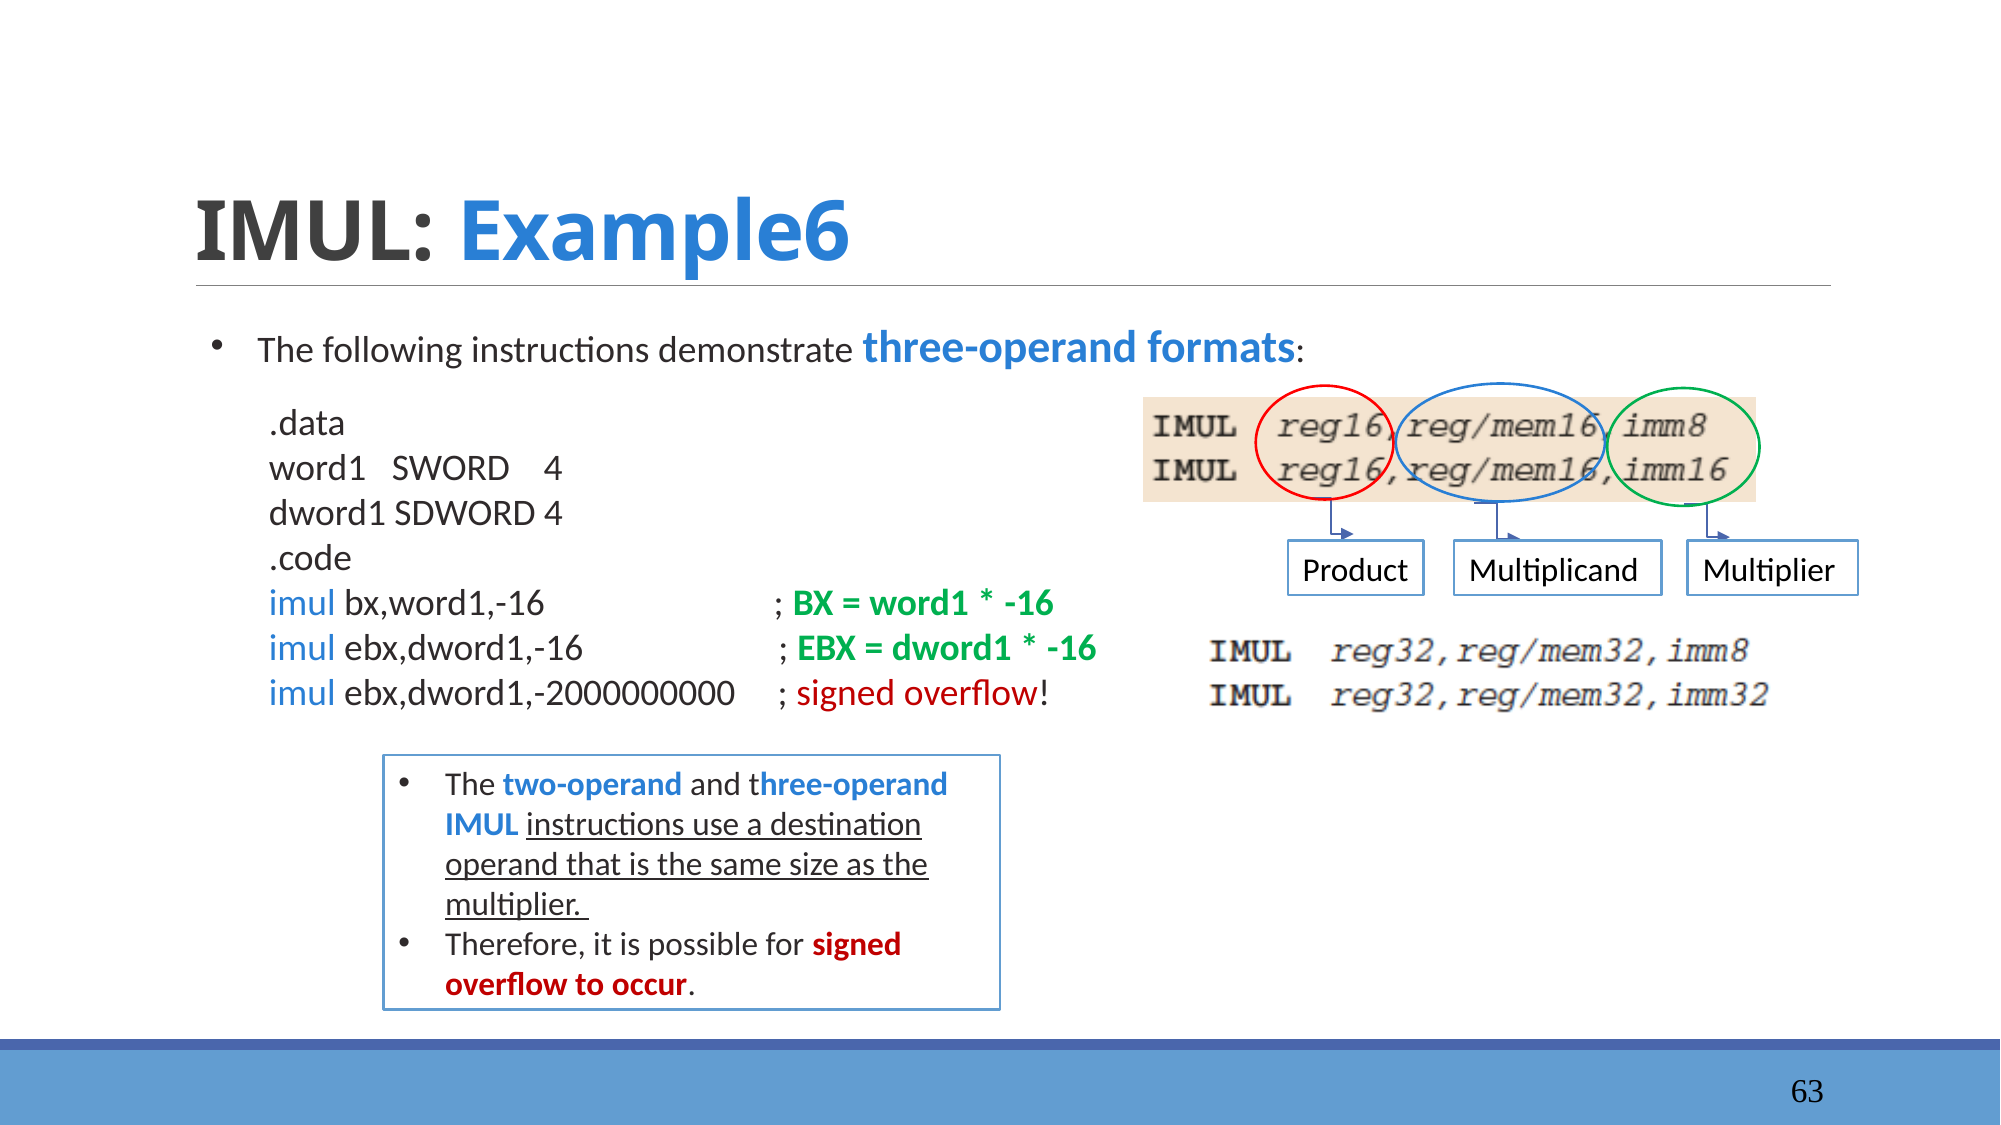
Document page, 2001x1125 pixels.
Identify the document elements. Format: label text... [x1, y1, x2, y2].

slide_number 64 [1624, 1059, 1840, 1120]
title IMUL: Example6 [180, 47, 1830, 285]
text_box [1646, 386, 1721, 394]
text_box The two-operand and three-operand IMUL instructions use a destination operand that is the same size as the multiplier. Therefore, it is possible for signed overflow to occur. [382, 754, 1001, 1011]
picture [1142, 397, 1757, 503]
text_box .data word1 SWORD 4 dword1 SDWORD 4 .code imul bx,word1,-16 ; BX = word1 * -16 imul ebx,dword1,-16 ; EBX = dword1 * -16 imul ebx,dword1,-2000000000 ; signed overflow! [254, 390, 1282, 721]
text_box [1690, 497, 1724, 545]
text_box Multiplier [1686, 539, 1859, 596]
text_box [1285, 384, 1364, 394]
text_box [1437, 382, 1564, 394]
text_box Product [1287, 539, 1425, 596]
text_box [1478, 497, 1516, 545]
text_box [1312, 492, 1350, 540]
text_box Multiplicand [1453, 539, 1663, 596]
picture [1193, 621, 1808, 726]
text_box The following instructions demonstrate three-operand formats: [195, 309, 1350, 380]
